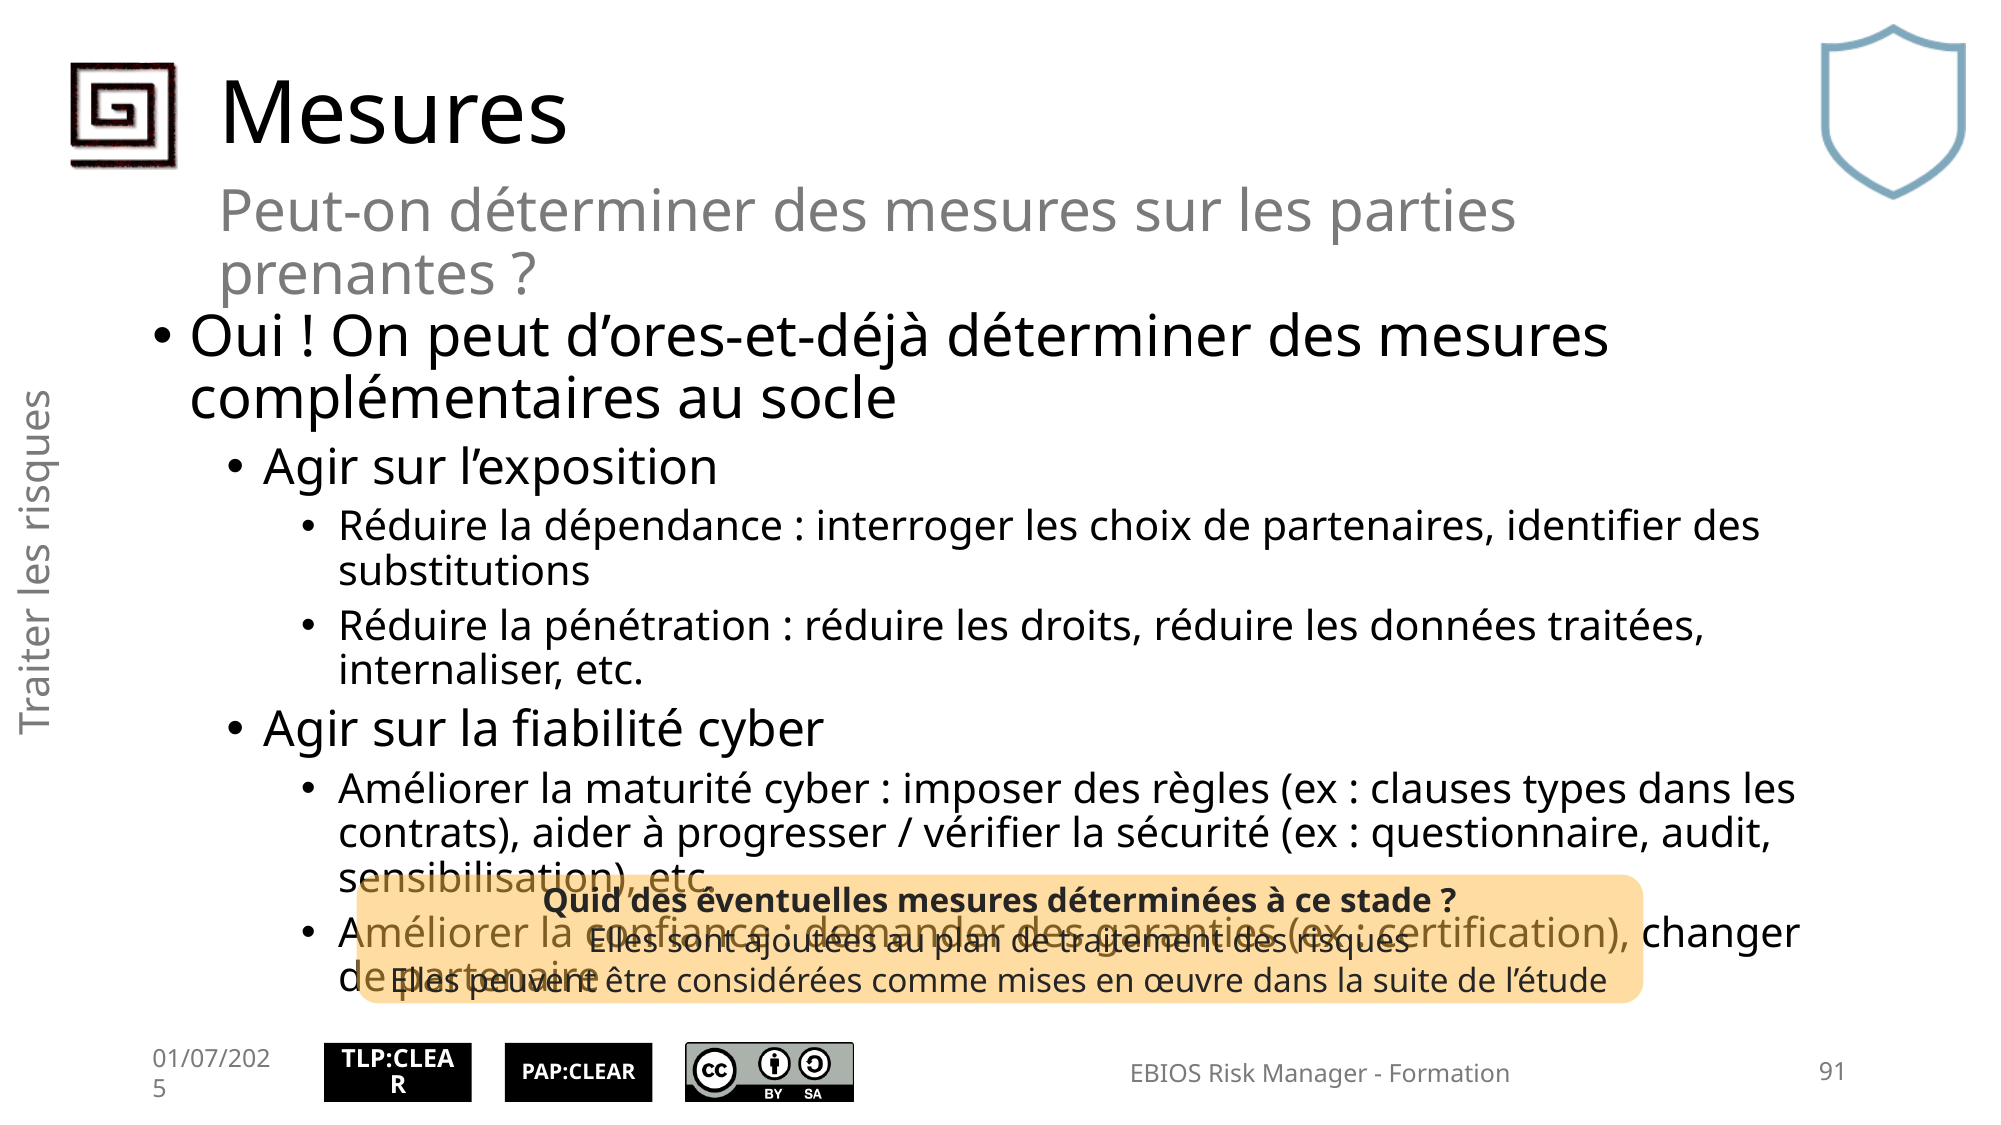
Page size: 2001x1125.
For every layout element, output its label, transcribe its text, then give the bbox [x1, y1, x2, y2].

text_box Traiter les risques [0, 0, 65, 1125]
list Peut-on déterminer des mesures sur les parties prenantes ? [203, 174, 1863, 255]
footer EBIOS Risk Manager - Formation [895, 1042, 1746, 1103]
slide_number 91 [1771, 1042, 1863, 1103]
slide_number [137, 1042, 291, 1103]
picture [67, 59, 178, 170]
picture [685, 1042, 854, 1102]
picture [1818, 23, 1967, 202]
title Mesures [203, 59, 1818, 170]
text_box Quid des éventuelles mesures déterminées à ce stade ? Elles sont ajoutées au plan de traitement des risques Elles peuvent être considérées comme mises en œuvre dans la suite de l’étude [356, 874, 1644, 1004]
list Oui ! On peut d’ores-et-déjà déterminer des mesures complémentaires au socle Agir sur l’exposition Réduire la dépendance : interroger les choix de partenaires, identifier des substitutions Réduire la pénétration : réduire les droits, réduire les données traitées, internaliser, etc. Agir sur la fiabilité cyber Améliorer la maturité cyber : imposer des règles (ex : clauses types dans les contrats), aider à progresser / vérifier la sécurité (ex : questionnaire, audit, sensibilisation), etc. Améliorer la confiance : demander des garanties (ex : certification), changer de partenaire [137, 299, 1863, 1014]
